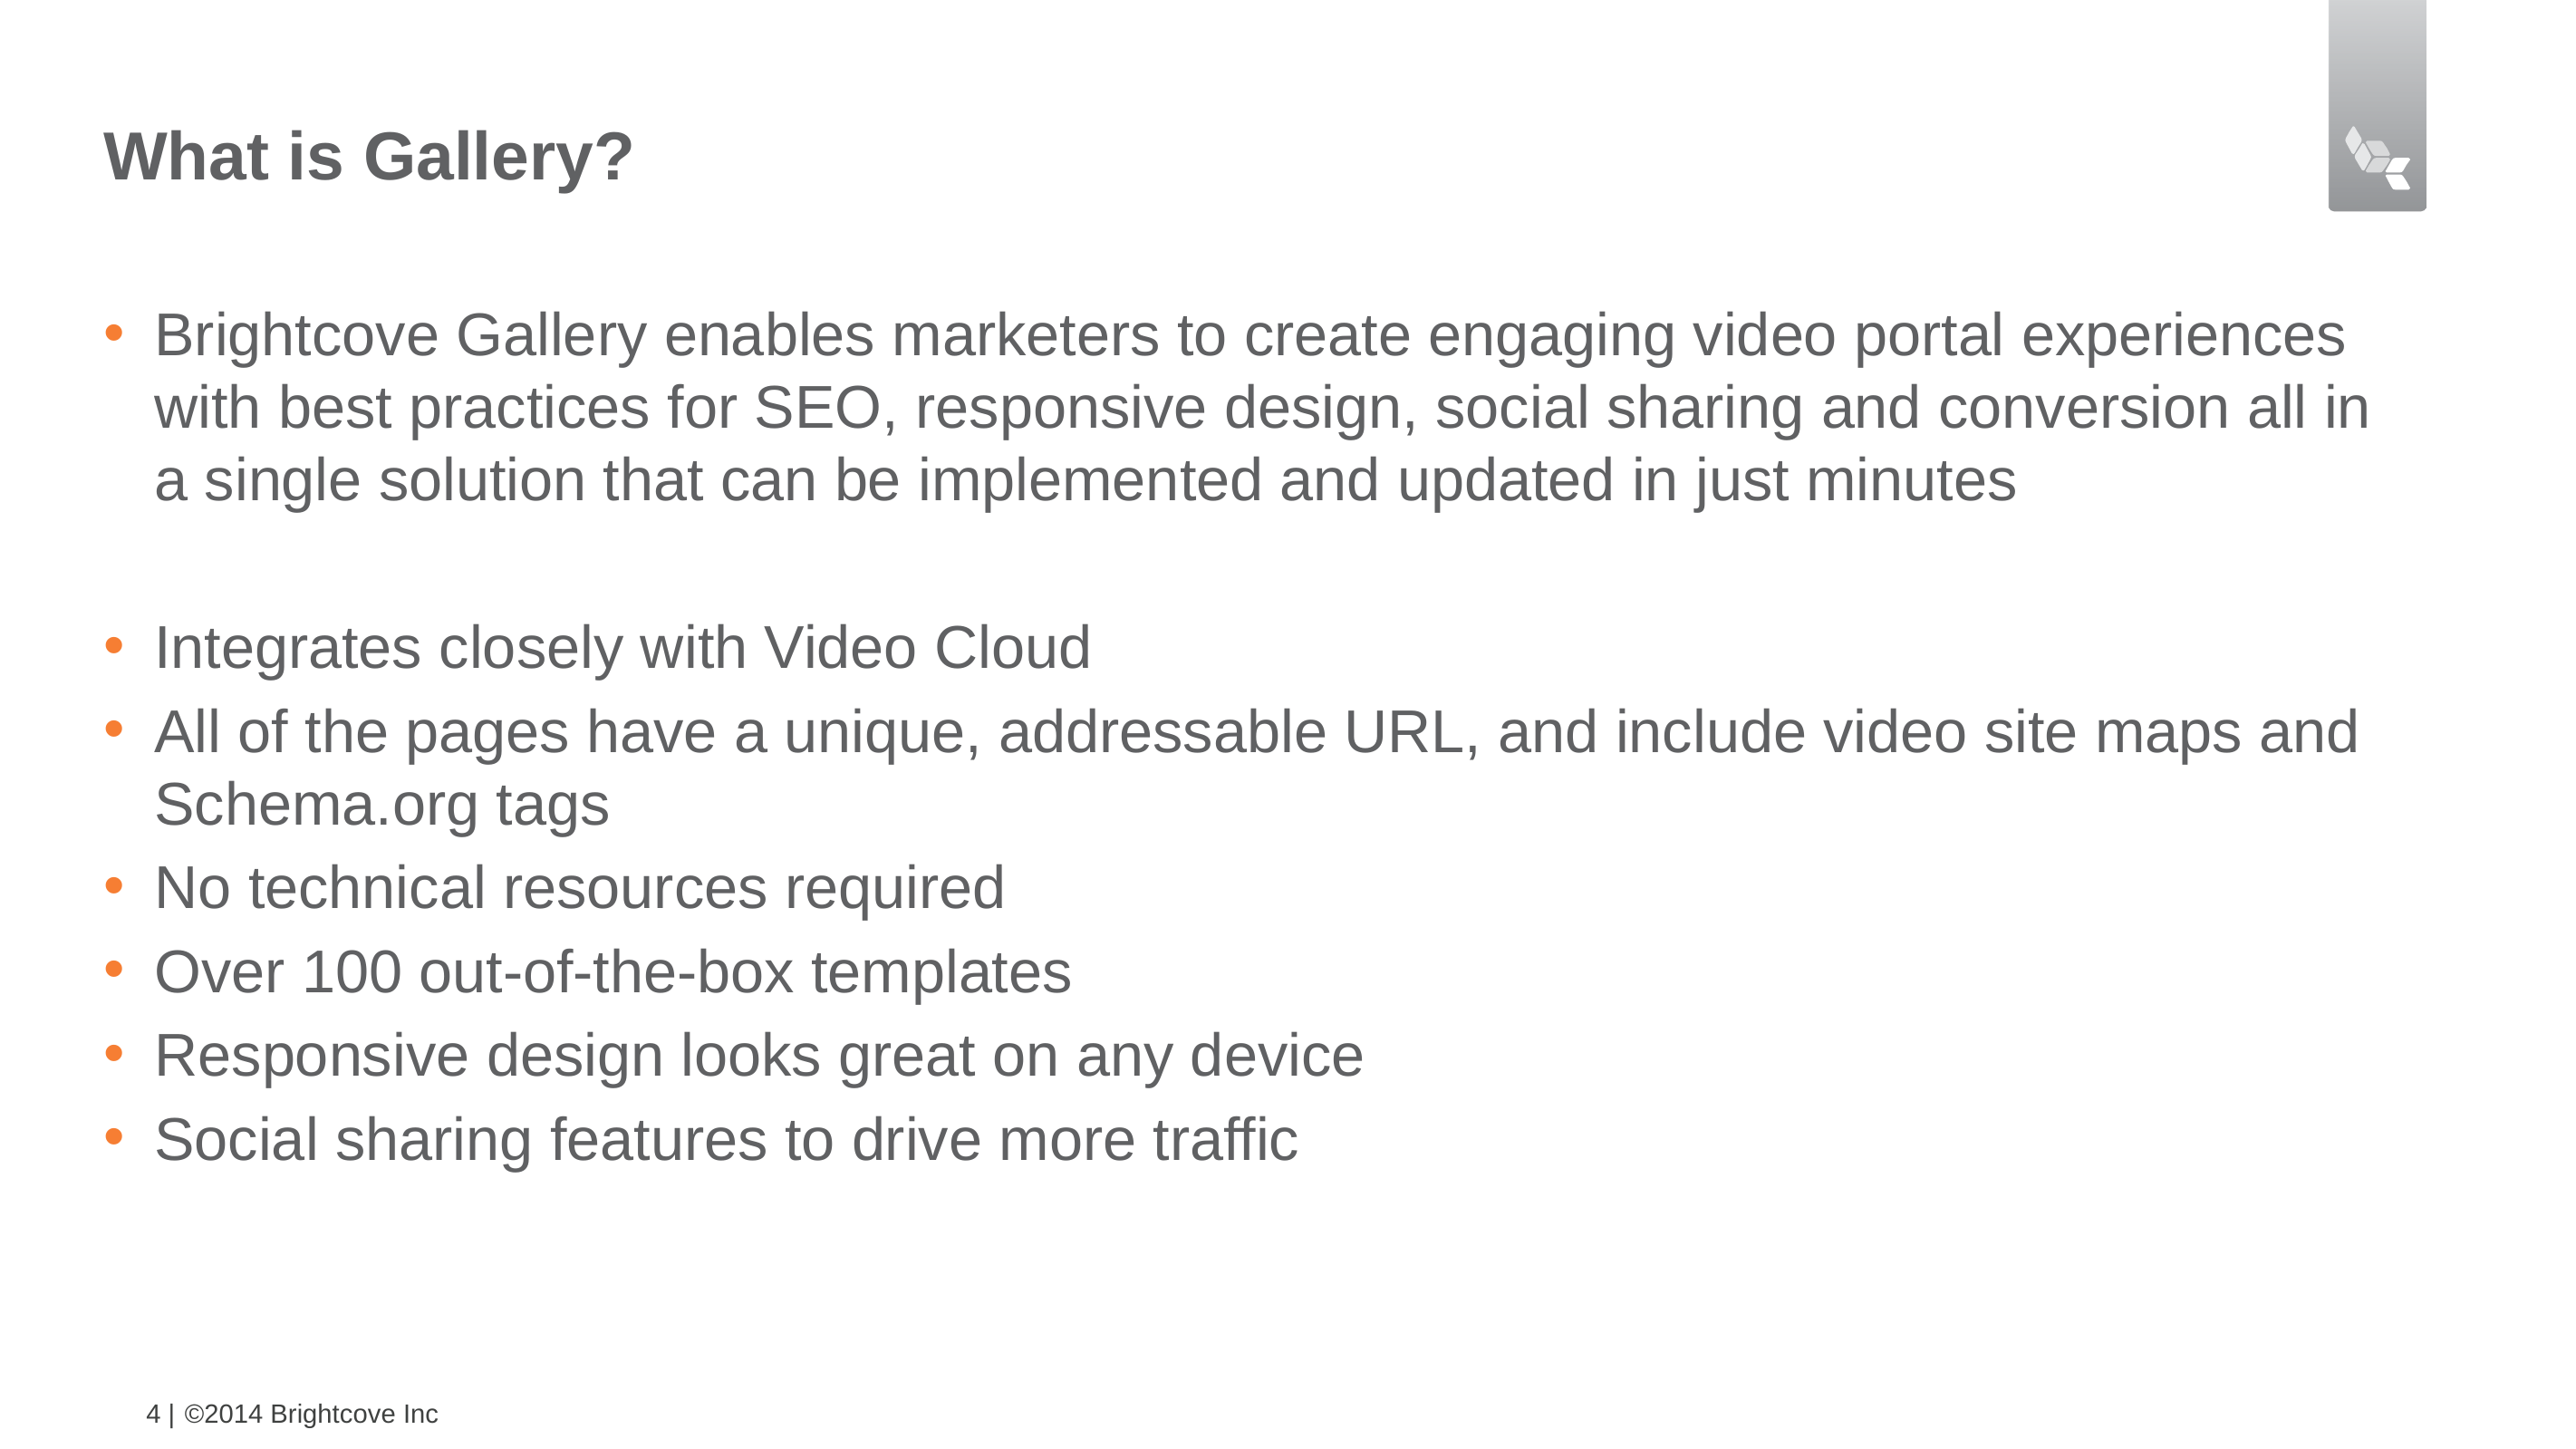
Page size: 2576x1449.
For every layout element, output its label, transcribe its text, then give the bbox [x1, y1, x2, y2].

slide_number 4 | [88, 1374, 189, 1449]
title What is Gallery? [80, 44, 2270, 260]
list Brightcove Gallery enables marketers to create engaging video portal experiences with best practices for SEO, responsive design, social sharing and conversion all in a single solution that can be implemented and updated in just minutes Integrates closely with Video Cloud All of the pages have a unique, addressable URL, and include video site maps and Schema.org tags No technical resources required Over 100 out-of-the-box templates Responsive design looks great on any device Social sharing features to drive more traffic [80, 284, 2441, 1302]
footer ©2014 Brightcove Inc [189, 1374, 988, 1449]
